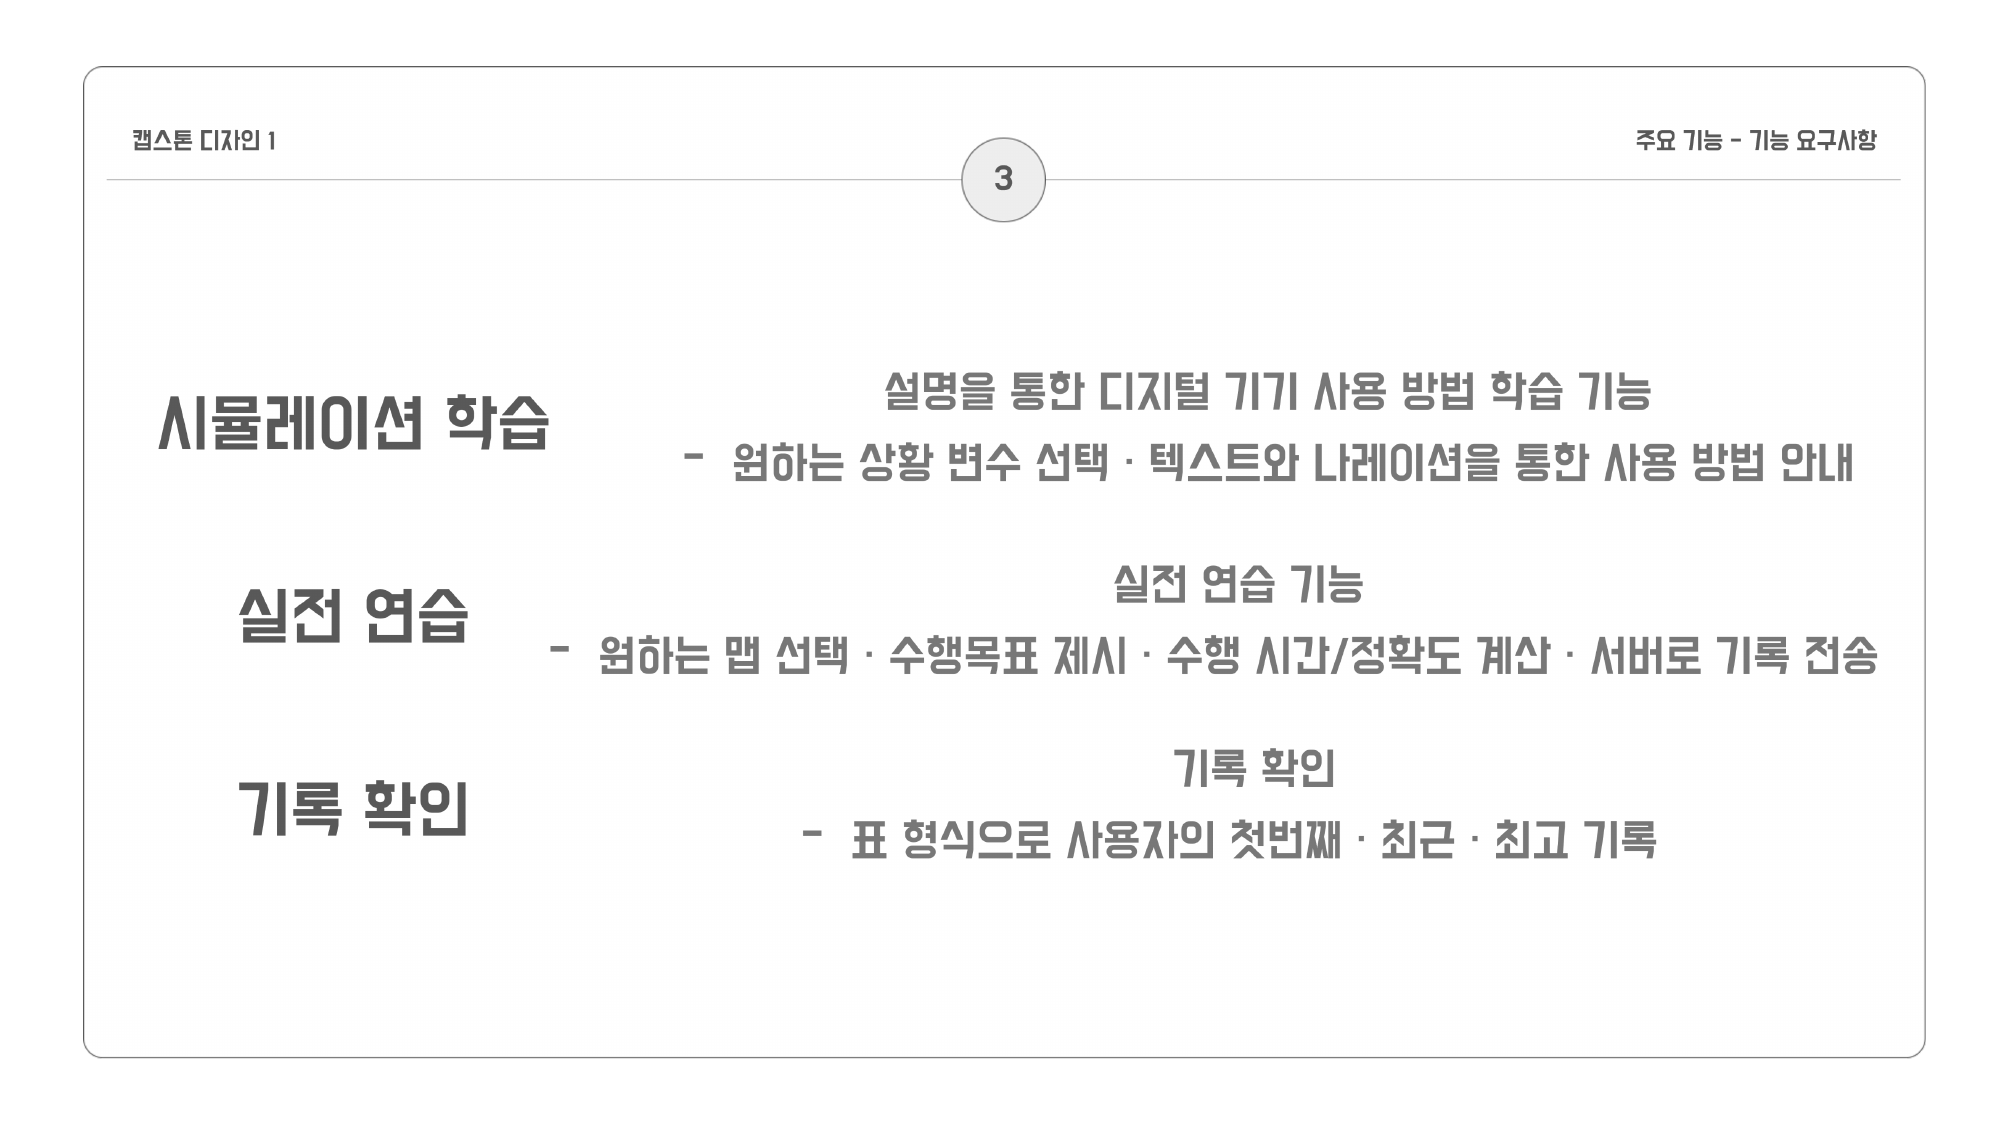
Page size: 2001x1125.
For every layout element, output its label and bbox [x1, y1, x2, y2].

picture [73, 66, 1926, 1059]
